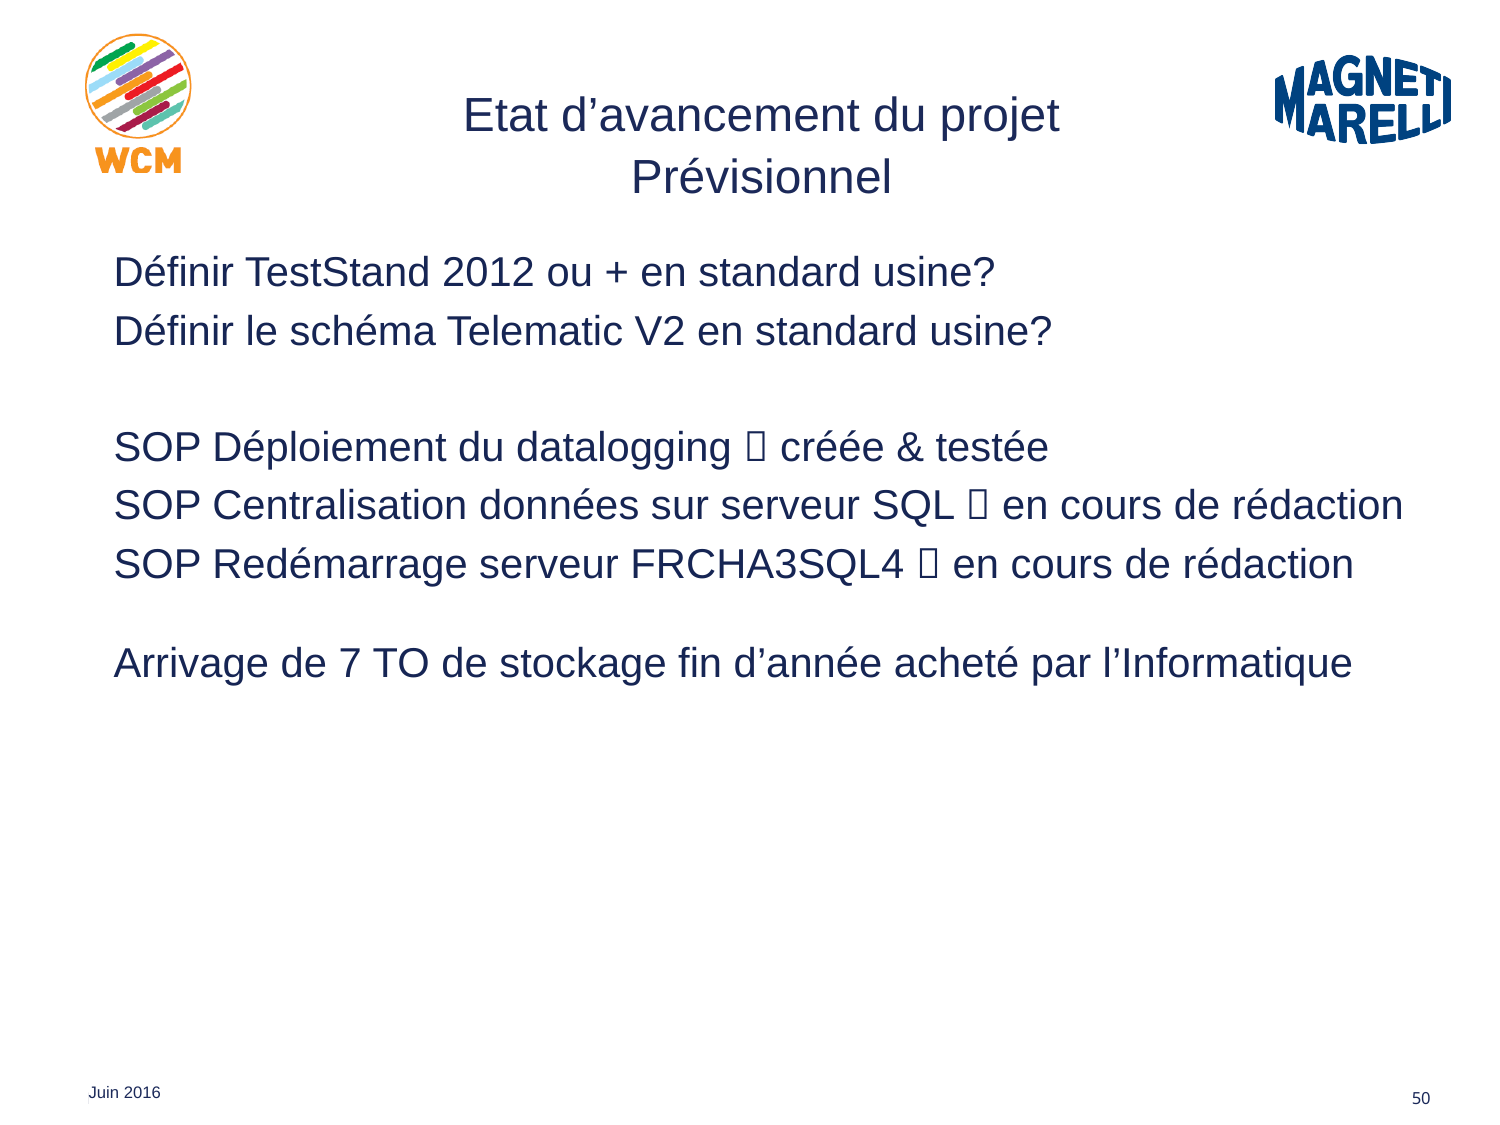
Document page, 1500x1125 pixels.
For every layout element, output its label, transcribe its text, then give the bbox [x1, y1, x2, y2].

title Etat d’avancement du projet Prévisionnel [289, 78, 1235, 220]
picture [53, 31, 231, 173]
list [88, 219, 1438, 1013]
picture [1275, 11, 1451, 188]
slide_number 50 [1396, 1079, 1463, 1118]
text_box Définir TestStand 2012 ou + en standard usine? Définir le schéma Telematic V2 en standard usine? SOP Déploiement du datalogging  créée & testée SOP Centralisation données sur serveur SQL  en cours de rédaction SOP Redémarrage serveur FRCHA3SQL4  en cours de rédaction Arrivage de 7 TO de stockage fin d’année acheté par l’Informatique [113, 244, 1463, 1038]
footer Juin 2016 [88, 1082, 183, 1115]
